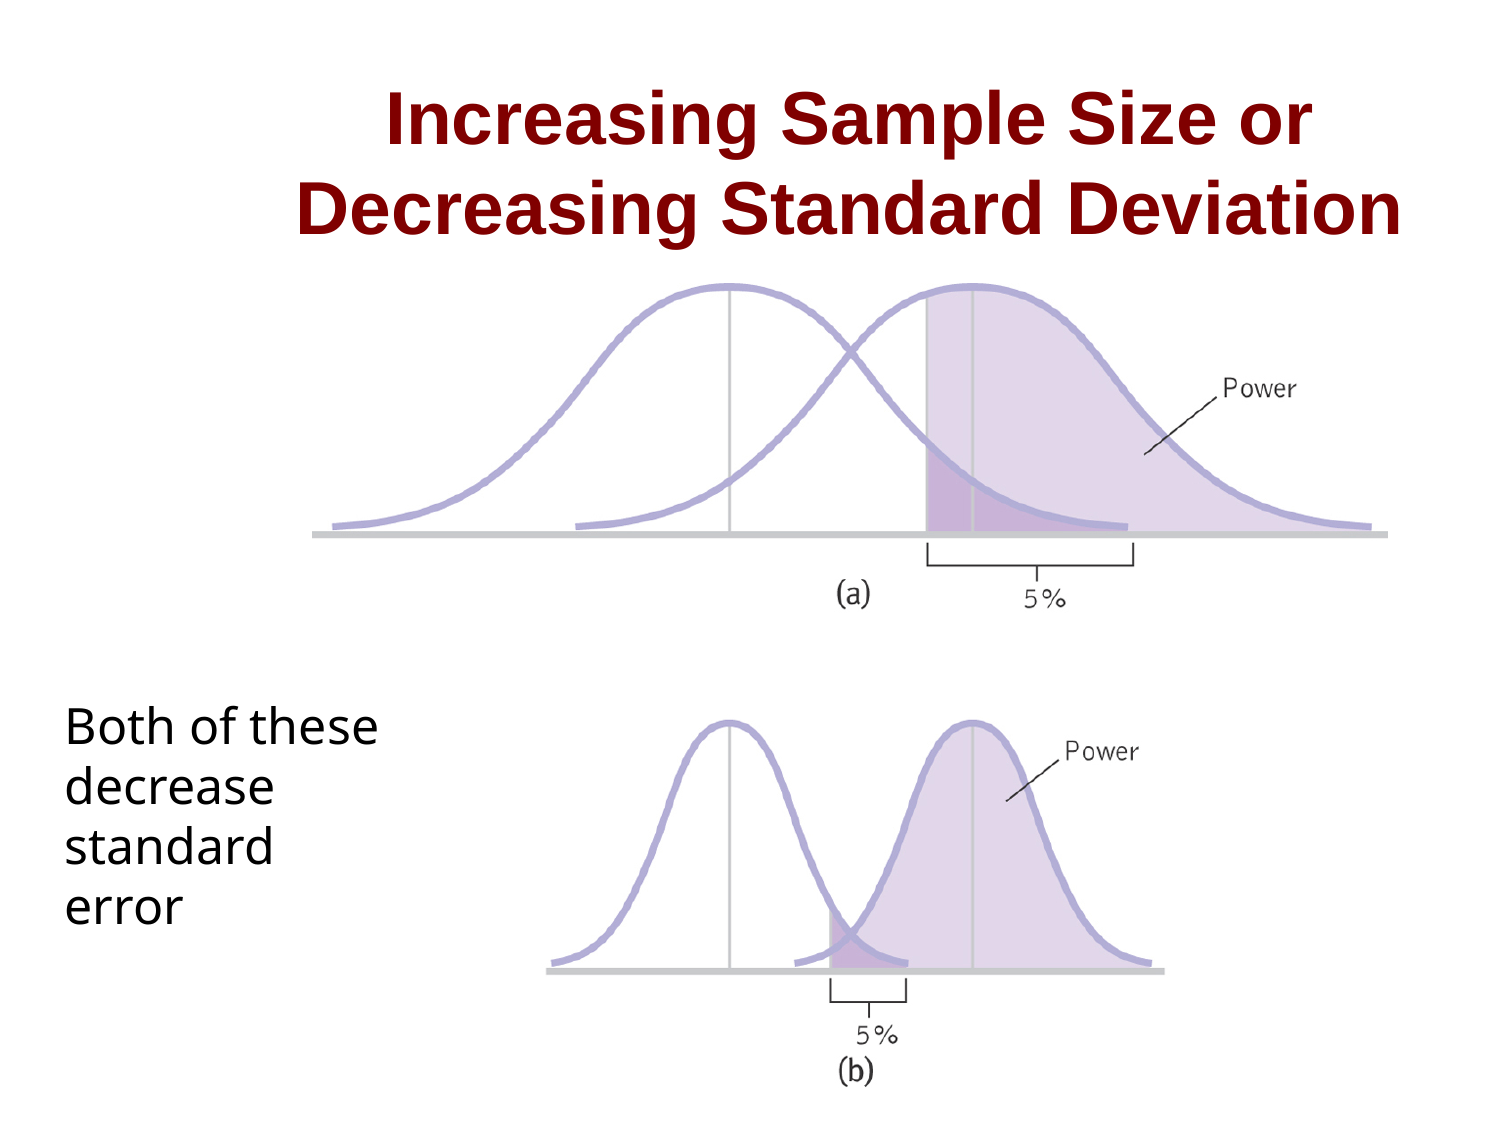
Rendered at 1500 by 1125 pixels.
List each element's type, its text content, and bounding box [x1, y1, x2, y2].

picture [312, 283, 1388, 1088]
text_box Increasing Sample Size or Decreasing Standard Deviation [275, 62, 1425, 258]
text_box Both of these decrease standard error [50, 687, 307, 943]
